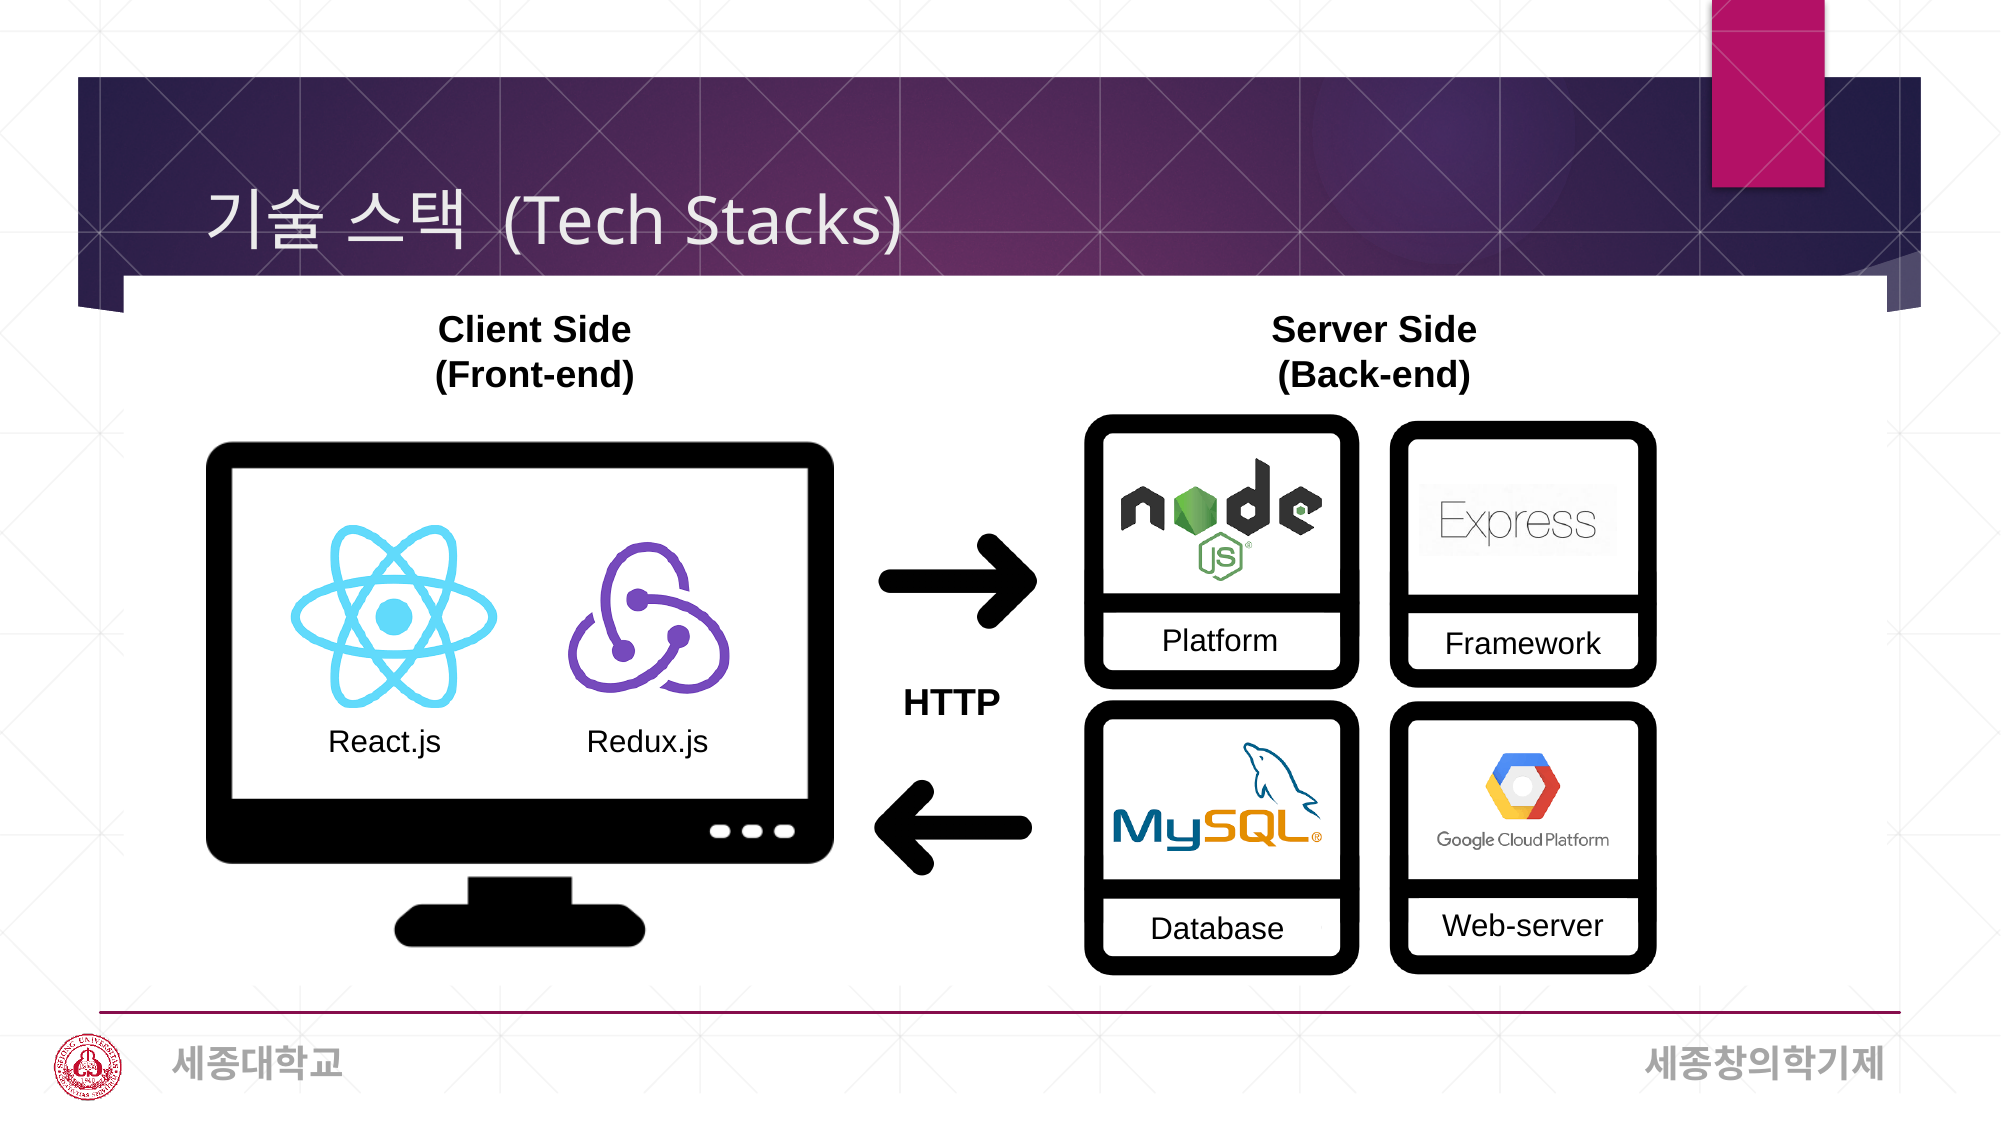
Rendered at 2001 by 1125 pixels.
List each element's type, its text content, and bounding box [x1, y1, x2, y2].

picture [1068, 398, 1672, 992]
picture [205, 380, 834, 1009]
text_box Server Side (Back-end) [1183, 297, 1566, 403]
text_box [122, 274, 1888, 987]
picture [51, 1030, 124, 1104]
text_box Client Side (Front-end) [344, 297, 726, 378]
picture [862, 737, 1043, 918]
title 기술 스택 (Tech Stacks) [189, 159, 1627, 276]
picture [867, 490, 1048, 671]
text_box 세종대학교 세종창의학기제 [126, 1032, 1936, 1089]
text_box HTTP [845, 671, 1059, 731]
